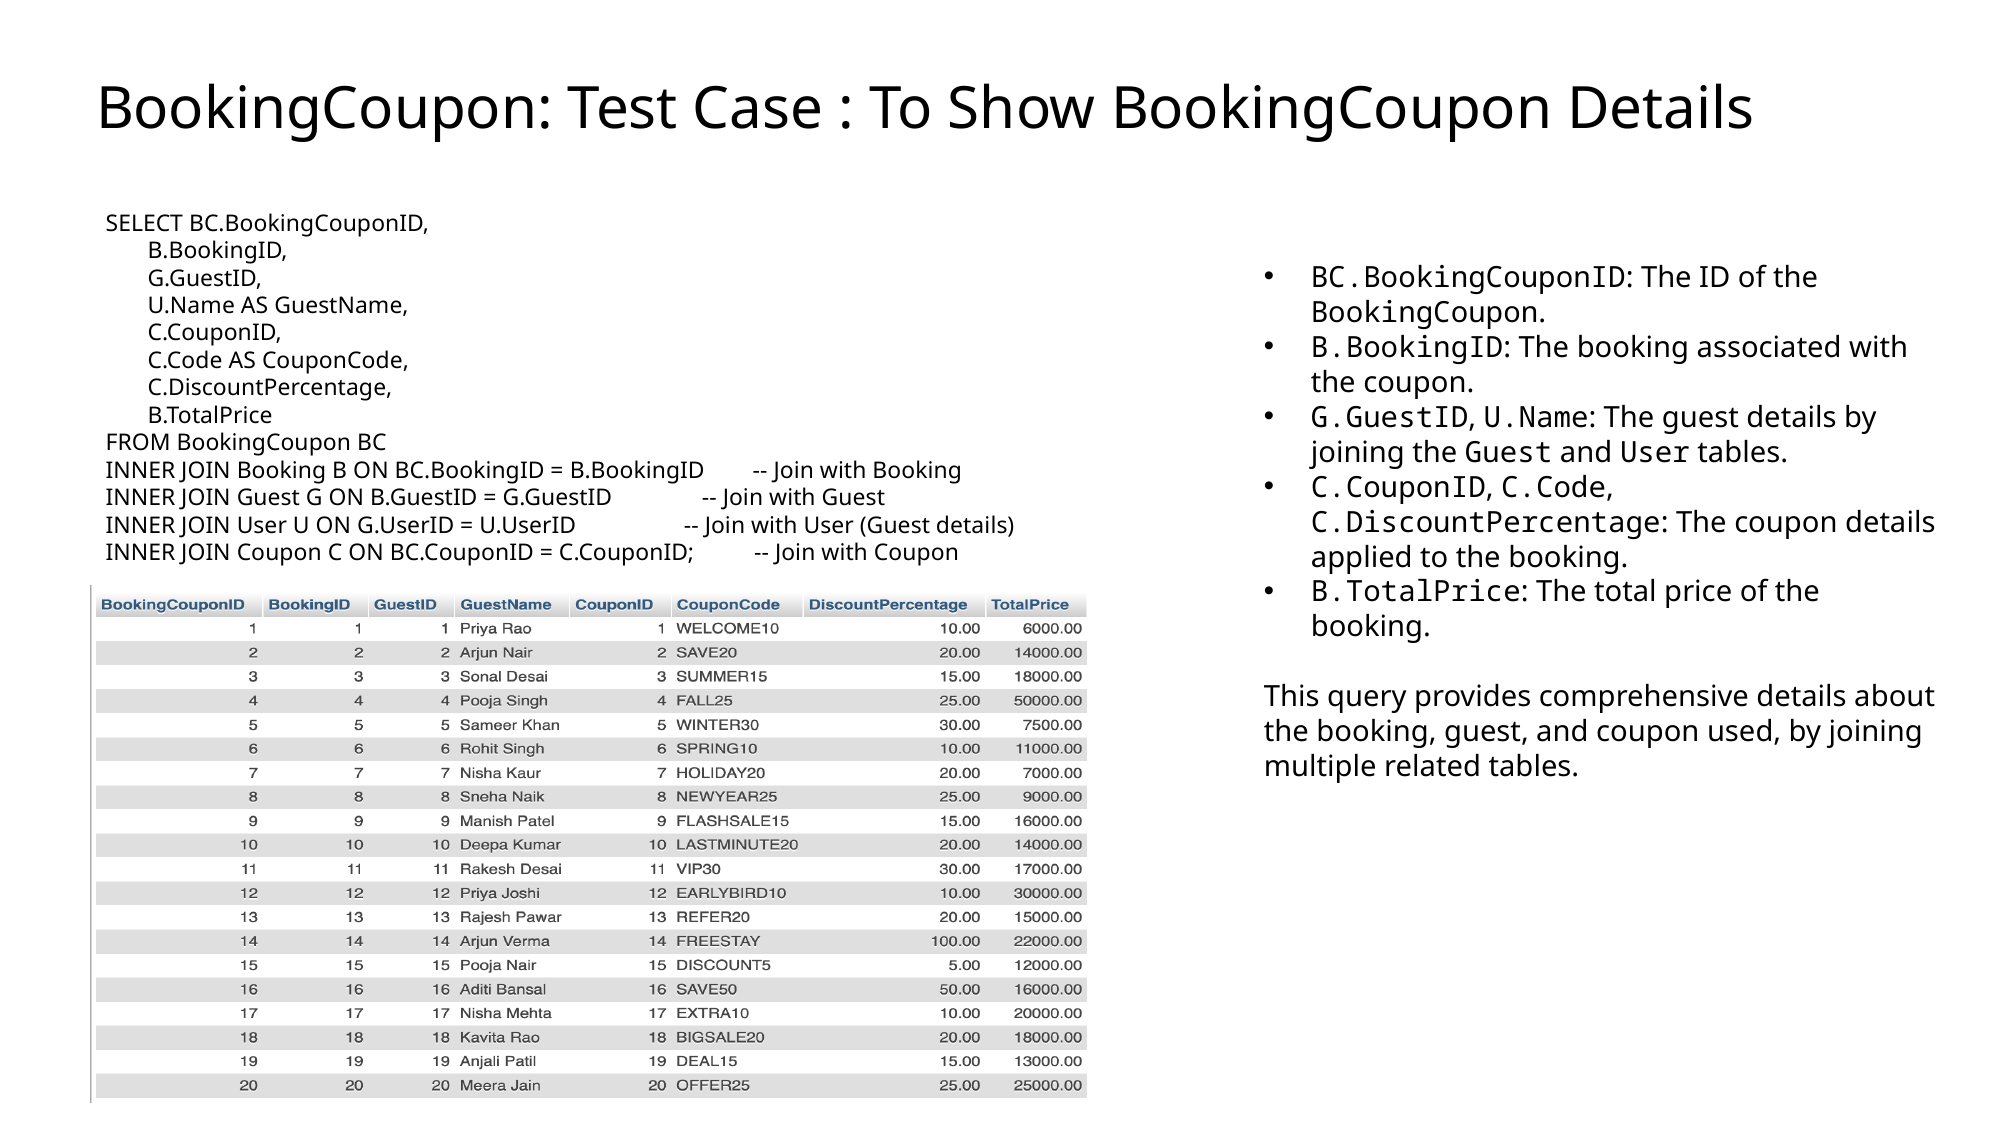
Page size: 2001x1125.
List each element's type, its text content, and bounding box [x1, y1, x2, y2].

picture [89, 584, 1091, 1104]
title BookingCoupon: Test Case : To Show BookingCoupon Details [81, 0, 1863, 219]
text_box BC.BookingCouponID: The ID of the BookingCoupon. B.BookingID: The booking associated with the coupon. G.GuestID, U.Name: The guest details by joining the Guest and User tables. C.CouponID, C.Code, C.DiscountPercentage: The coupon details applied to the booking. B.TotalPrice: The total price of the booking. This query provides comprehensive details about the booking, guest, and coupon used, by joining multiple related tables. [1248, 250, 1963, 930]
text_box SELECT BC.BookingCouponID, B.BookingID, G.GuestID, U.Name AS GuestName, C.CouponID, C.Code AS CouponCode, C.DiscountPercentage, B.TotalPrice FROM BookingCoupon BC INNER JOIN Booking B ON BC.BookingID = B.BookingID -- Join with Booking INNER JOIN Guest G ON B.GuestID = G.GuestID -- Join with Guest INNER JOIN User U ON G.UserID = U.UserID -- Join with User (Guest details) INNER JOIN Coupon C ON BC.CouponID = C.CouponID; -- Join with Coupon [90, 200, 1249, 601]
